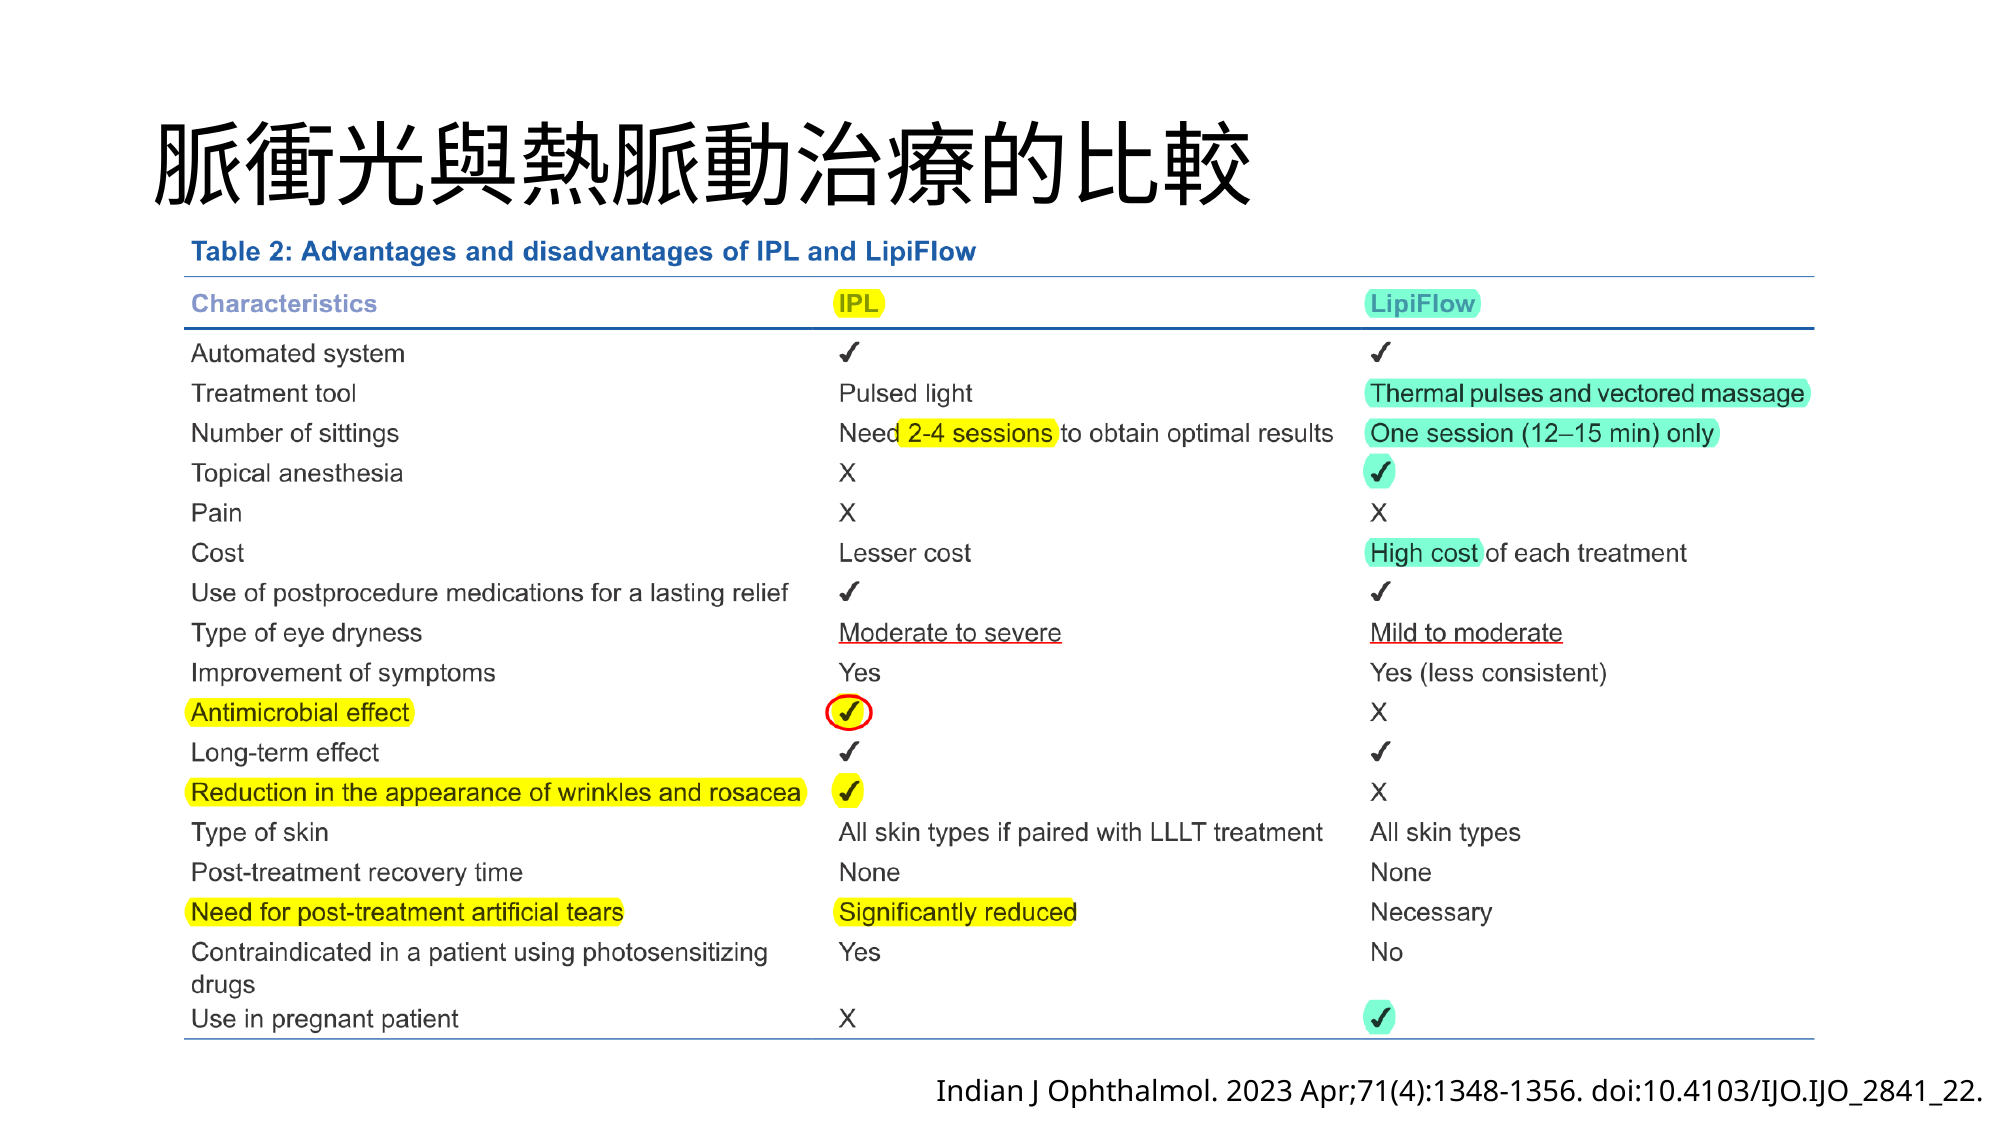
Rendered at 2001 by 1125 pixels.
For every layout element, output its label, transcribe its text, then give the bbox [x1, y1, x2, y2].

picture [184, 231, 1816, 1044]
title 脈衝光與熱脈動治療的比較 [137, 59, 1863, 278]
text_box Indian J Ophthalmol. 2023 Apr;71(4):1348-1356. doi:10.4103/IJO.IJO_2841_22. [267, 1064, 2000, 1115]
